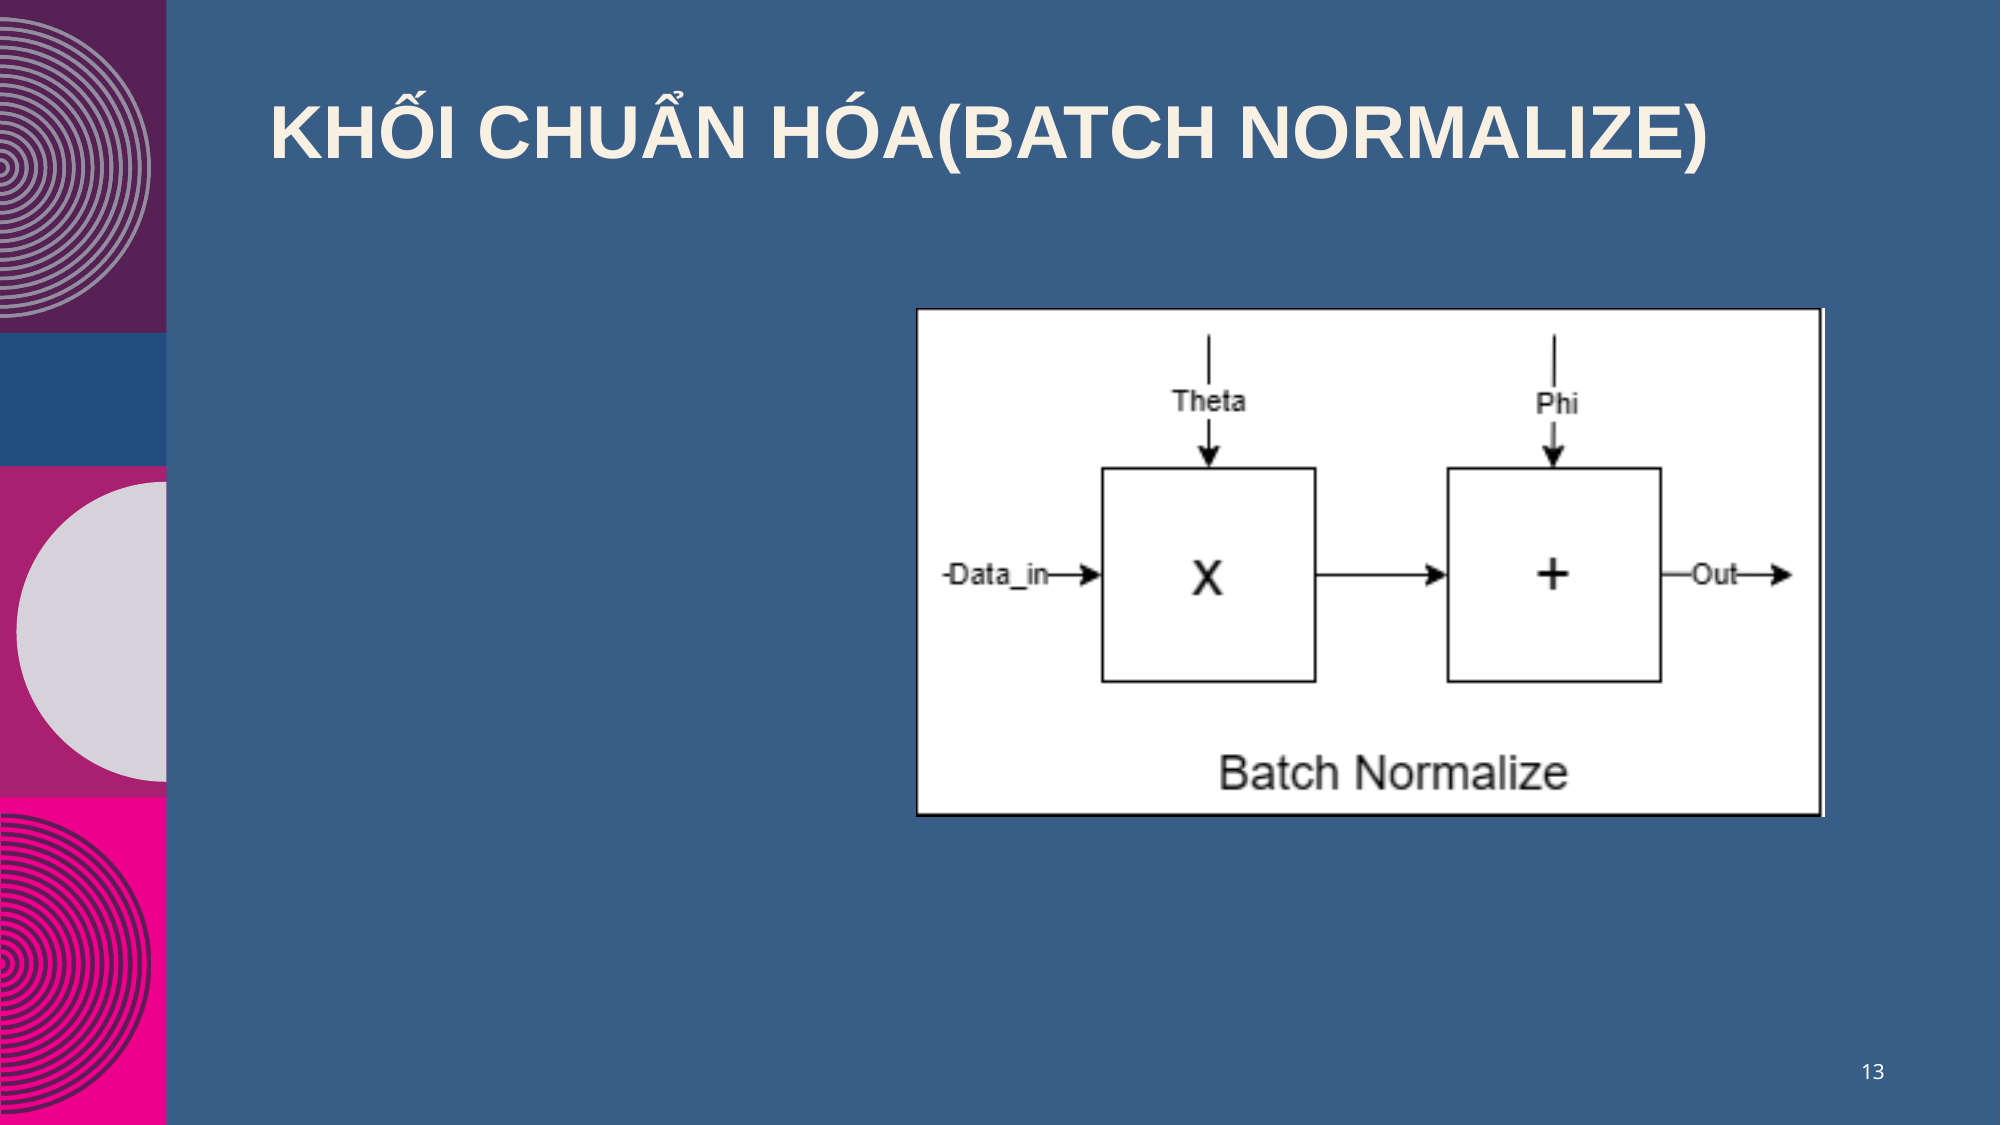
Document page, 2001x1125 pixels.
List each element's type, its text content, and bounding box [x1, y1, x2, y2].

slide_number 13 [1824, 1042, 1900, 1103]
picture [916, 308, 1825, 817]
picture [1, 18, 151, 318]
picture [1, 814, 151, 1114]
title Khối chuẩn hóa(batch normalize) [254, 86, 1874, 309]
